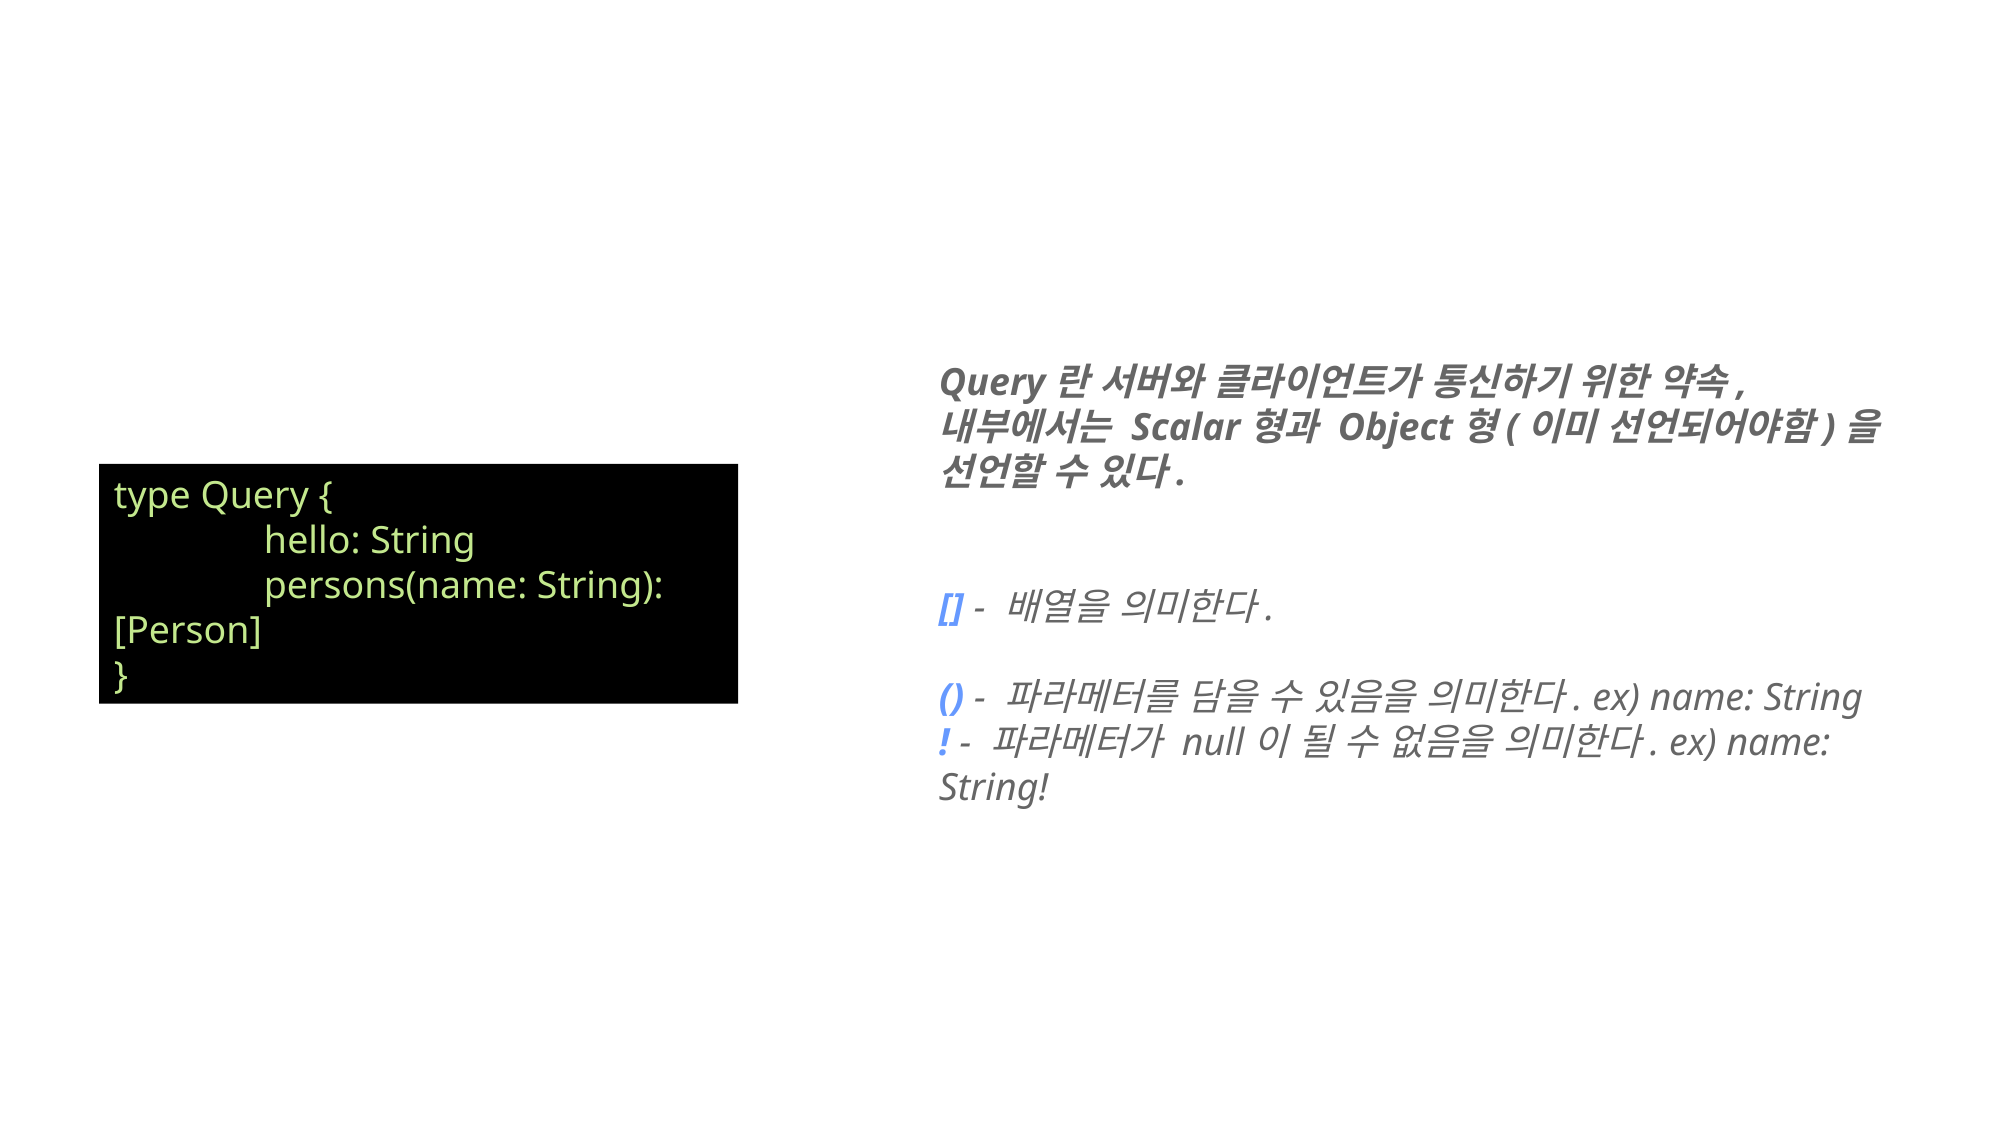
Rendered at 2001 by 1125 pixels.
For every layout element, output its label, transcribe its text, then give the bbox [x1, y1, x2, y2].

text_box type Query { hello: String persons(name: String): [Person] } [99, 463, 739, 704]
text_box Query란 서버와 클라이언트가 통신하기 위한 약속, 내부에서는 Scalar형과 Object형(이미 선언되어야함)을 선언할 수 있다. [] - 배열을 의미한다. () - 파라메터를 담을 수 있음을 의미한다. ex) name: String ! - 파라메터가 null이 될 수 없음을 의미한다. ex) name: String! [924, 350, 1925, 816]
